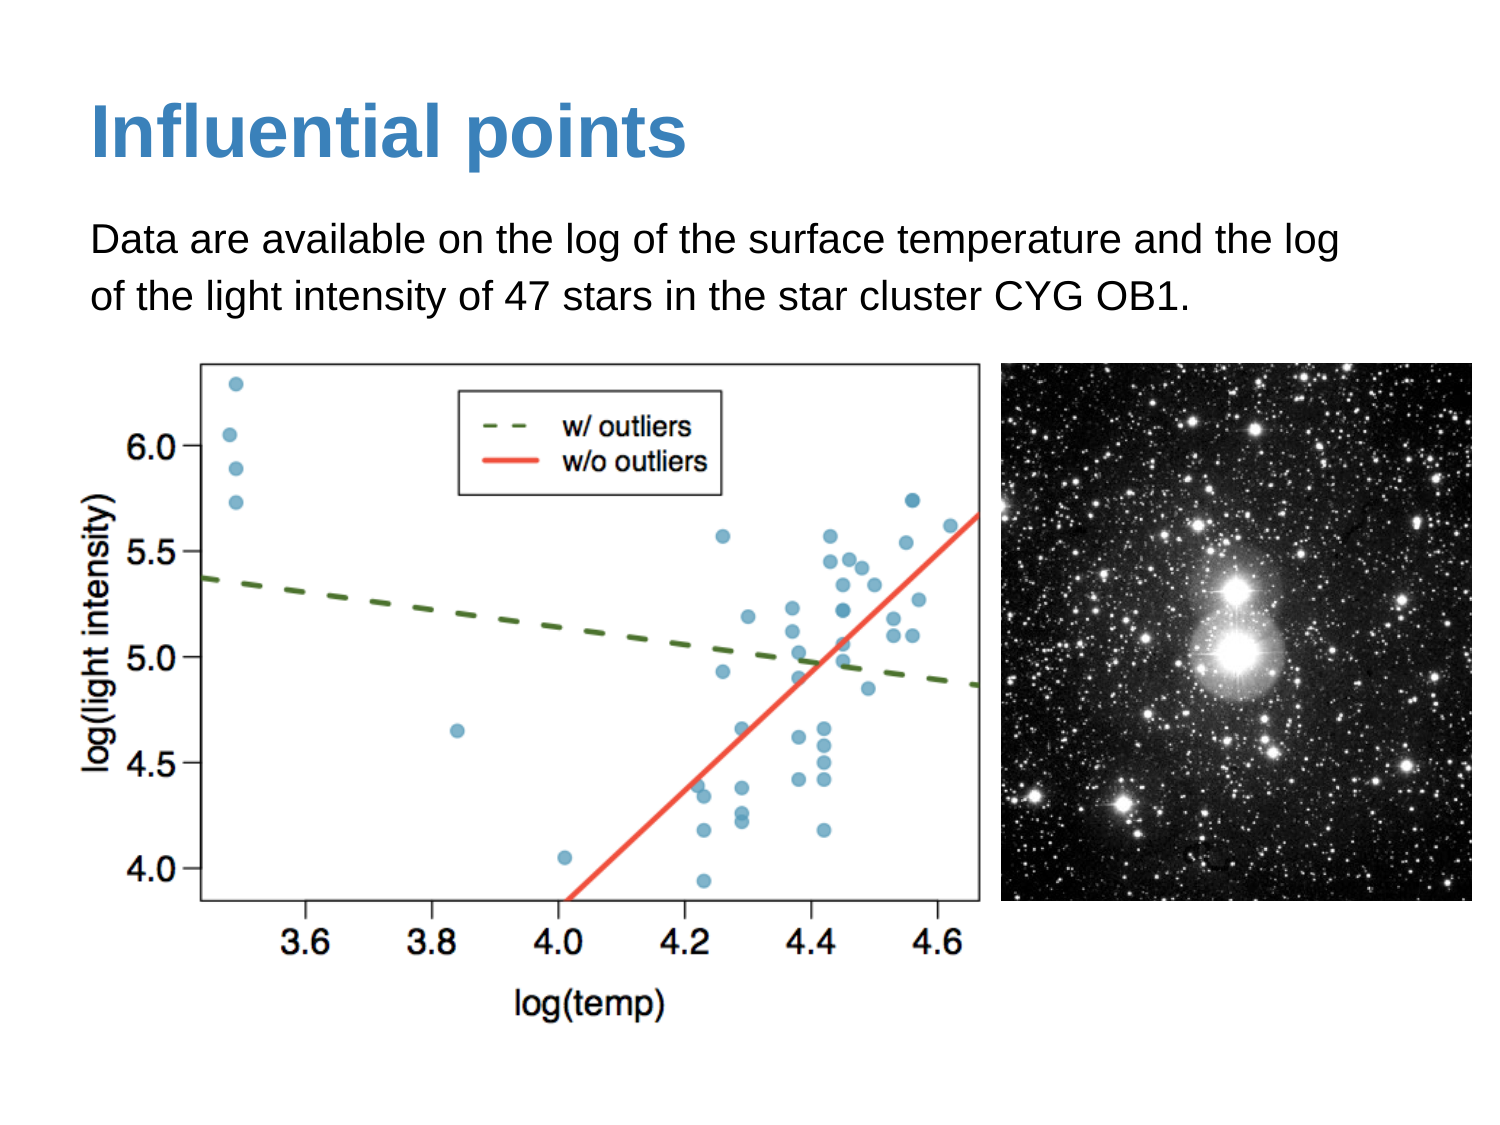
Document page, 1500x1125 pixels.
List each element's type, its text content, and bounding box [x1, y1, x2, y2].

title Influential points [75, 0, 1425, 188]
picture [74, 355, 985, 1030]
list Data are available on the log of the surface temperature and the log of the light intensity of 47 stars in the star cluster CYG OB1. [75, 189, 1359, 876]
picture [1001, 362, 1473, 902]
